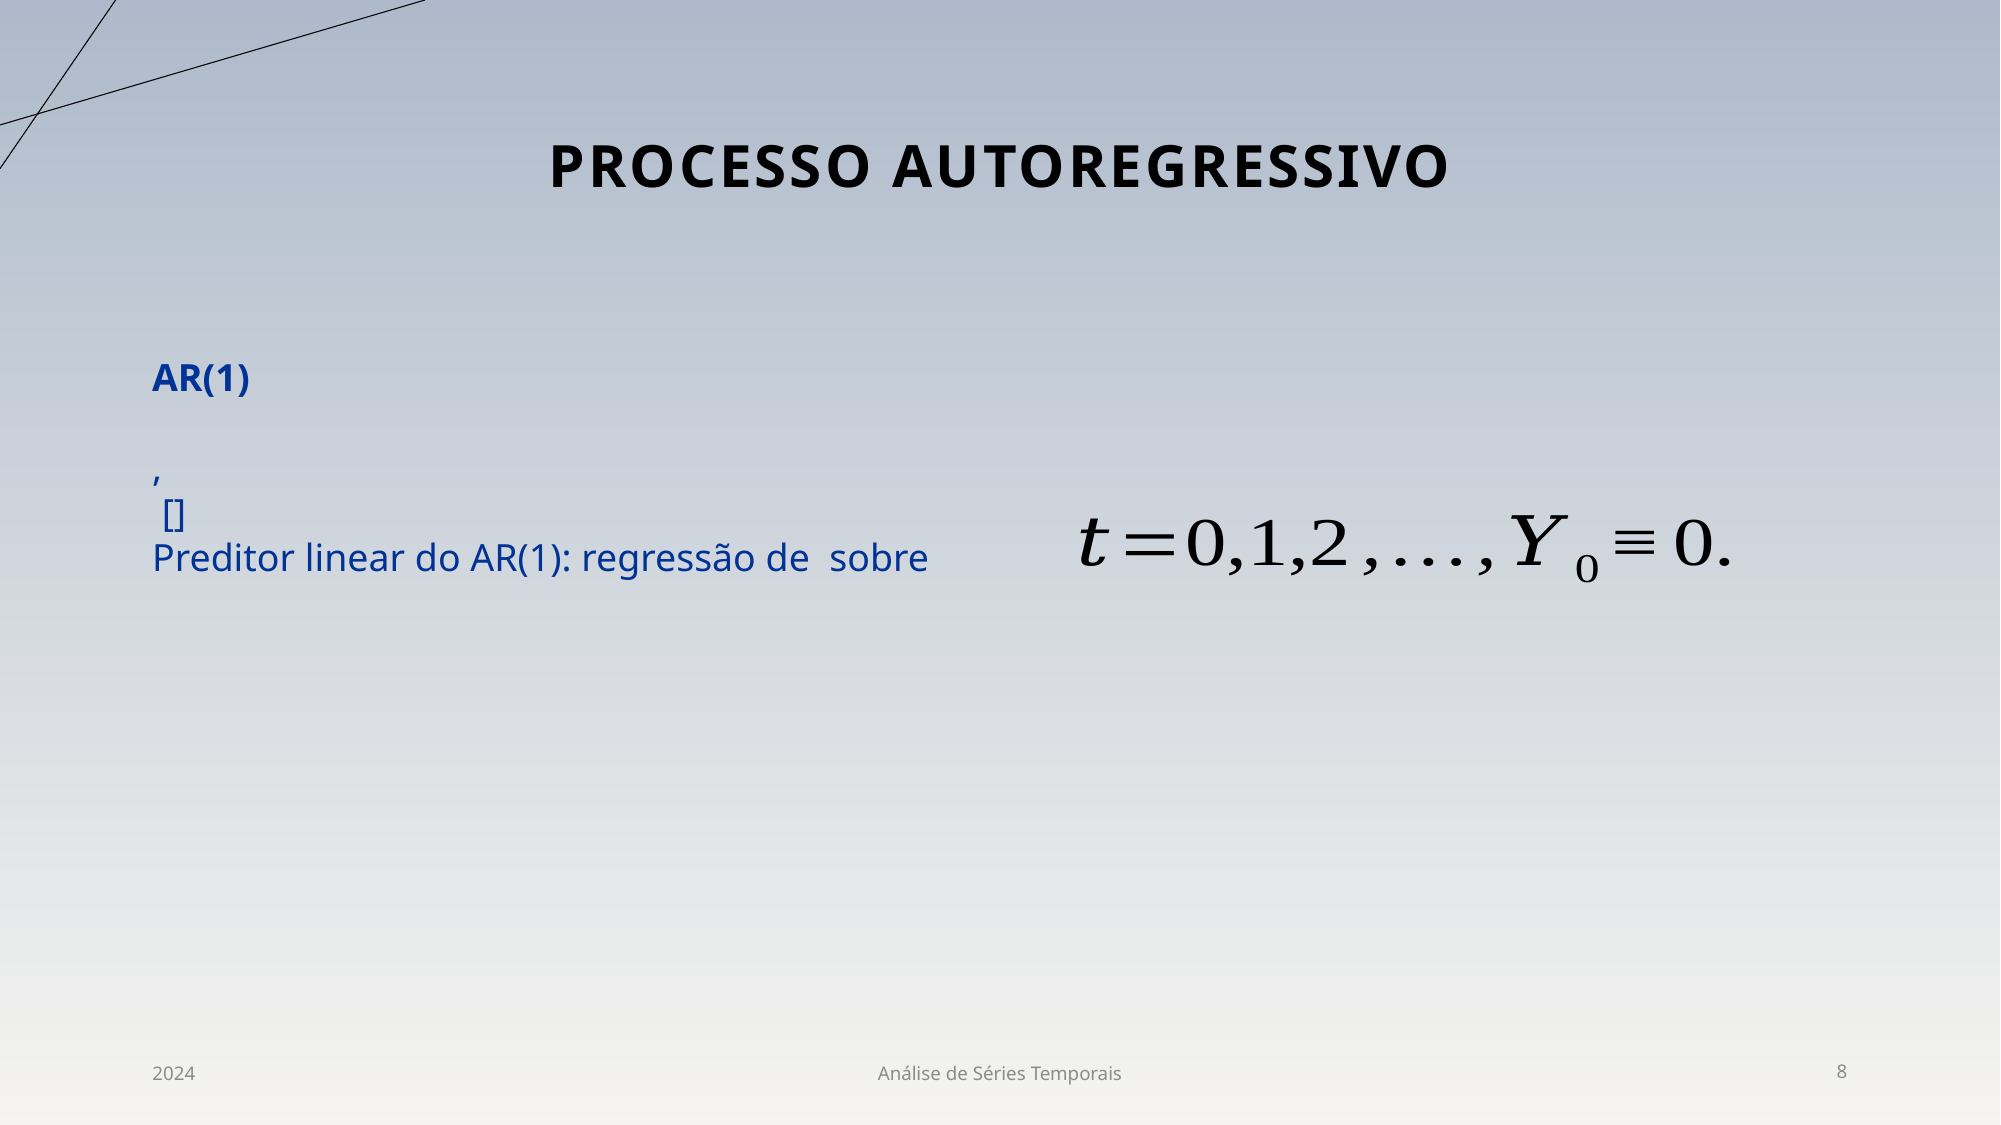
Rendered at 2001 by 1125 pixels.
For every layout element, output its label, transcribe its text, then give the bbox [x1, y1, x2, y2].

slide_number 2024 [137, 1042, 588, 1103]
footer Análise de Séries Temporais [662, 1042, 1338, 1103]
title ProCESSO AUTOREGRESSIVO [137, 59, 1863, 278]
slide_number 8 [1412, 1042, 1863, 1103]
